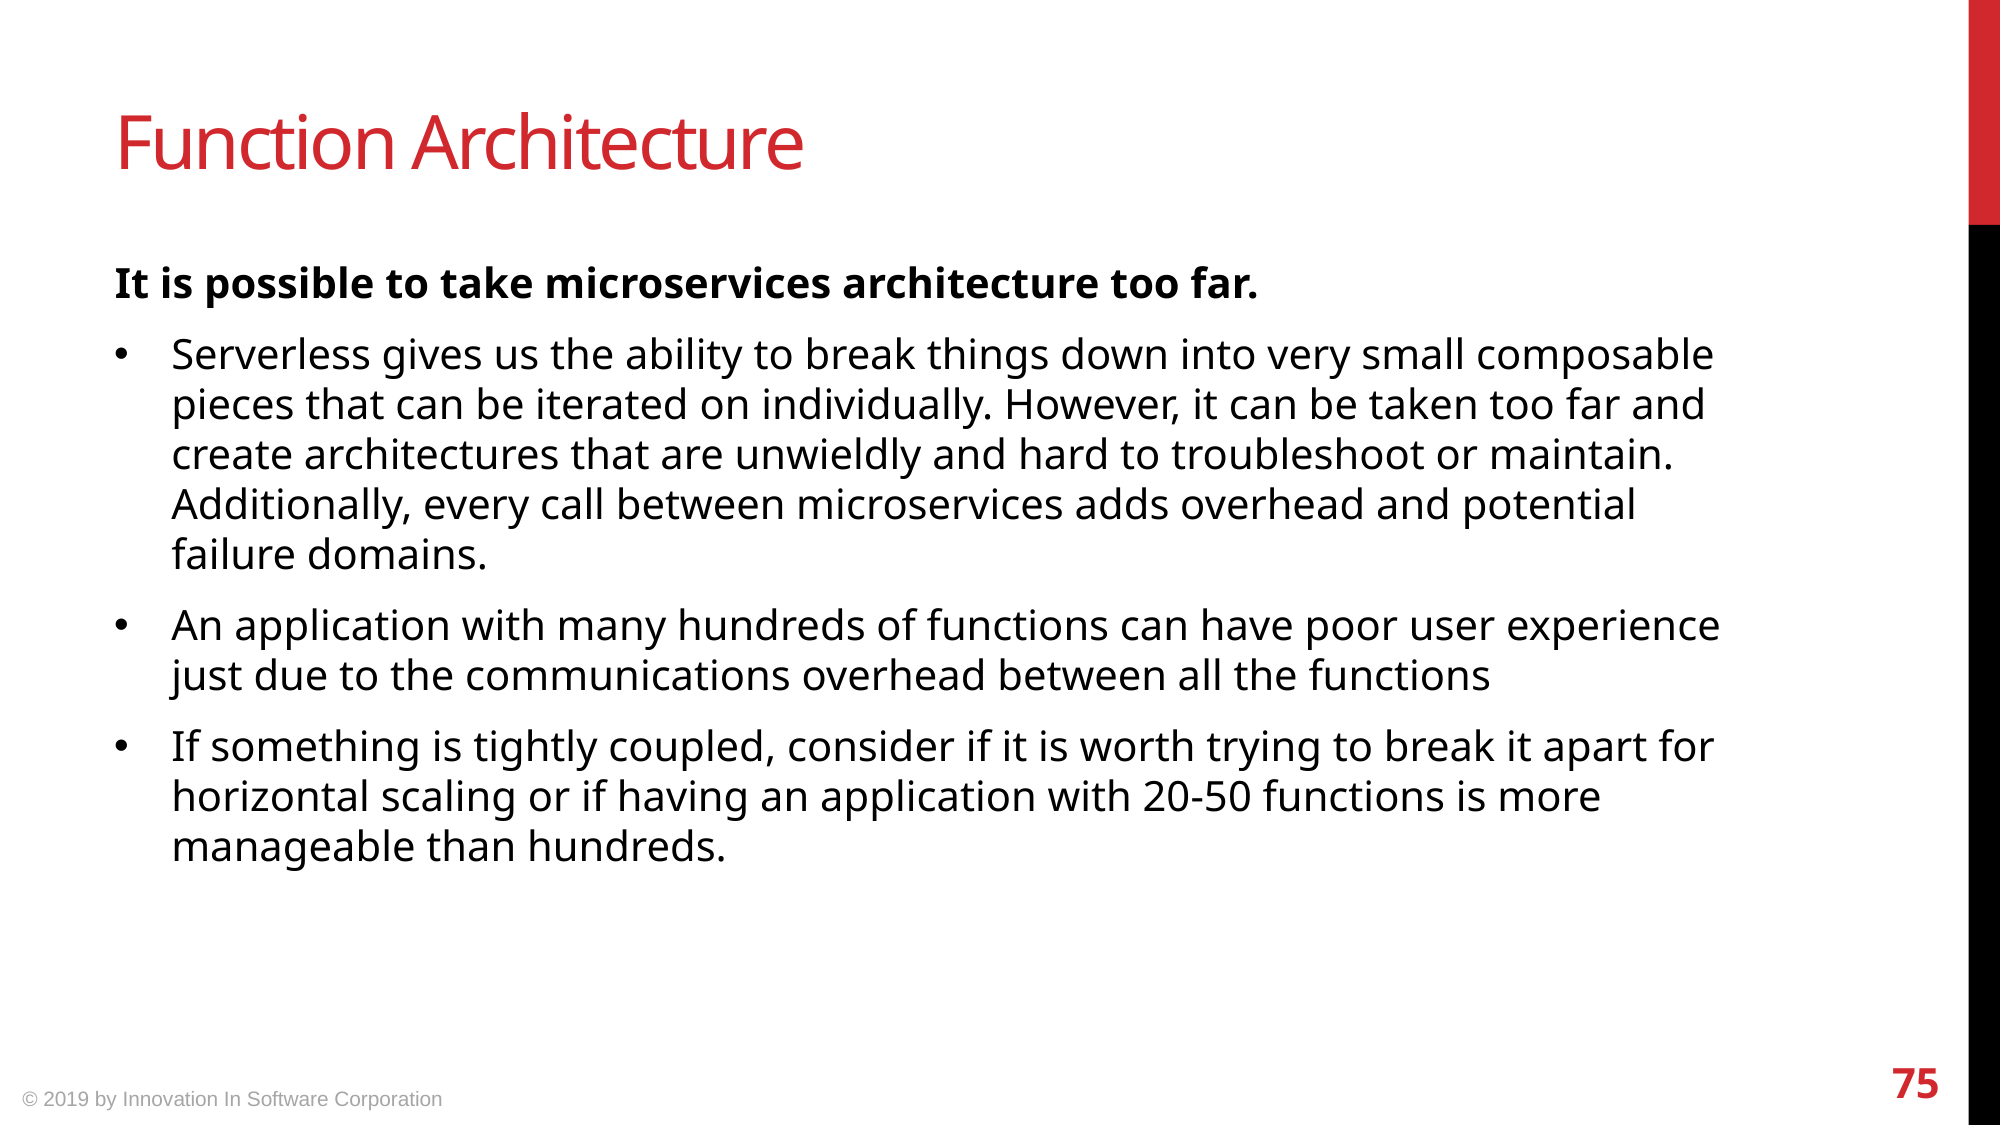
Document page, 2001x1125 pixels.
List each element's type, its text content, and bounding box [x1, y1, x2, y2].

title Function Architecture [99, 25, 1877, 193]
footer © 2019 by Innovation In Software Corporation [7, 1078, 758, 1125]
list It is possible to take microservices architecture too far. Serverless gives us the ability to break things down into very small composable pieces that can be iterated on individually. However, it can be taken too far and create architectures that are unwieldly and hard to troubleshoot or maintain. Additionally, every call between microservices adds overhead and potential failure domains. An application with many hundreds of functions can have poor user experience just due to the communications overhead between all the functions If something is tightly coupled, consider if it is worth trying to break it apart for horizontal scaling or if having an application with 20-50 functions is more manageable than hundreds. [99, 249, 1767, 1079]
slide_number 75 [1739, 1045, 1956, 1125]
